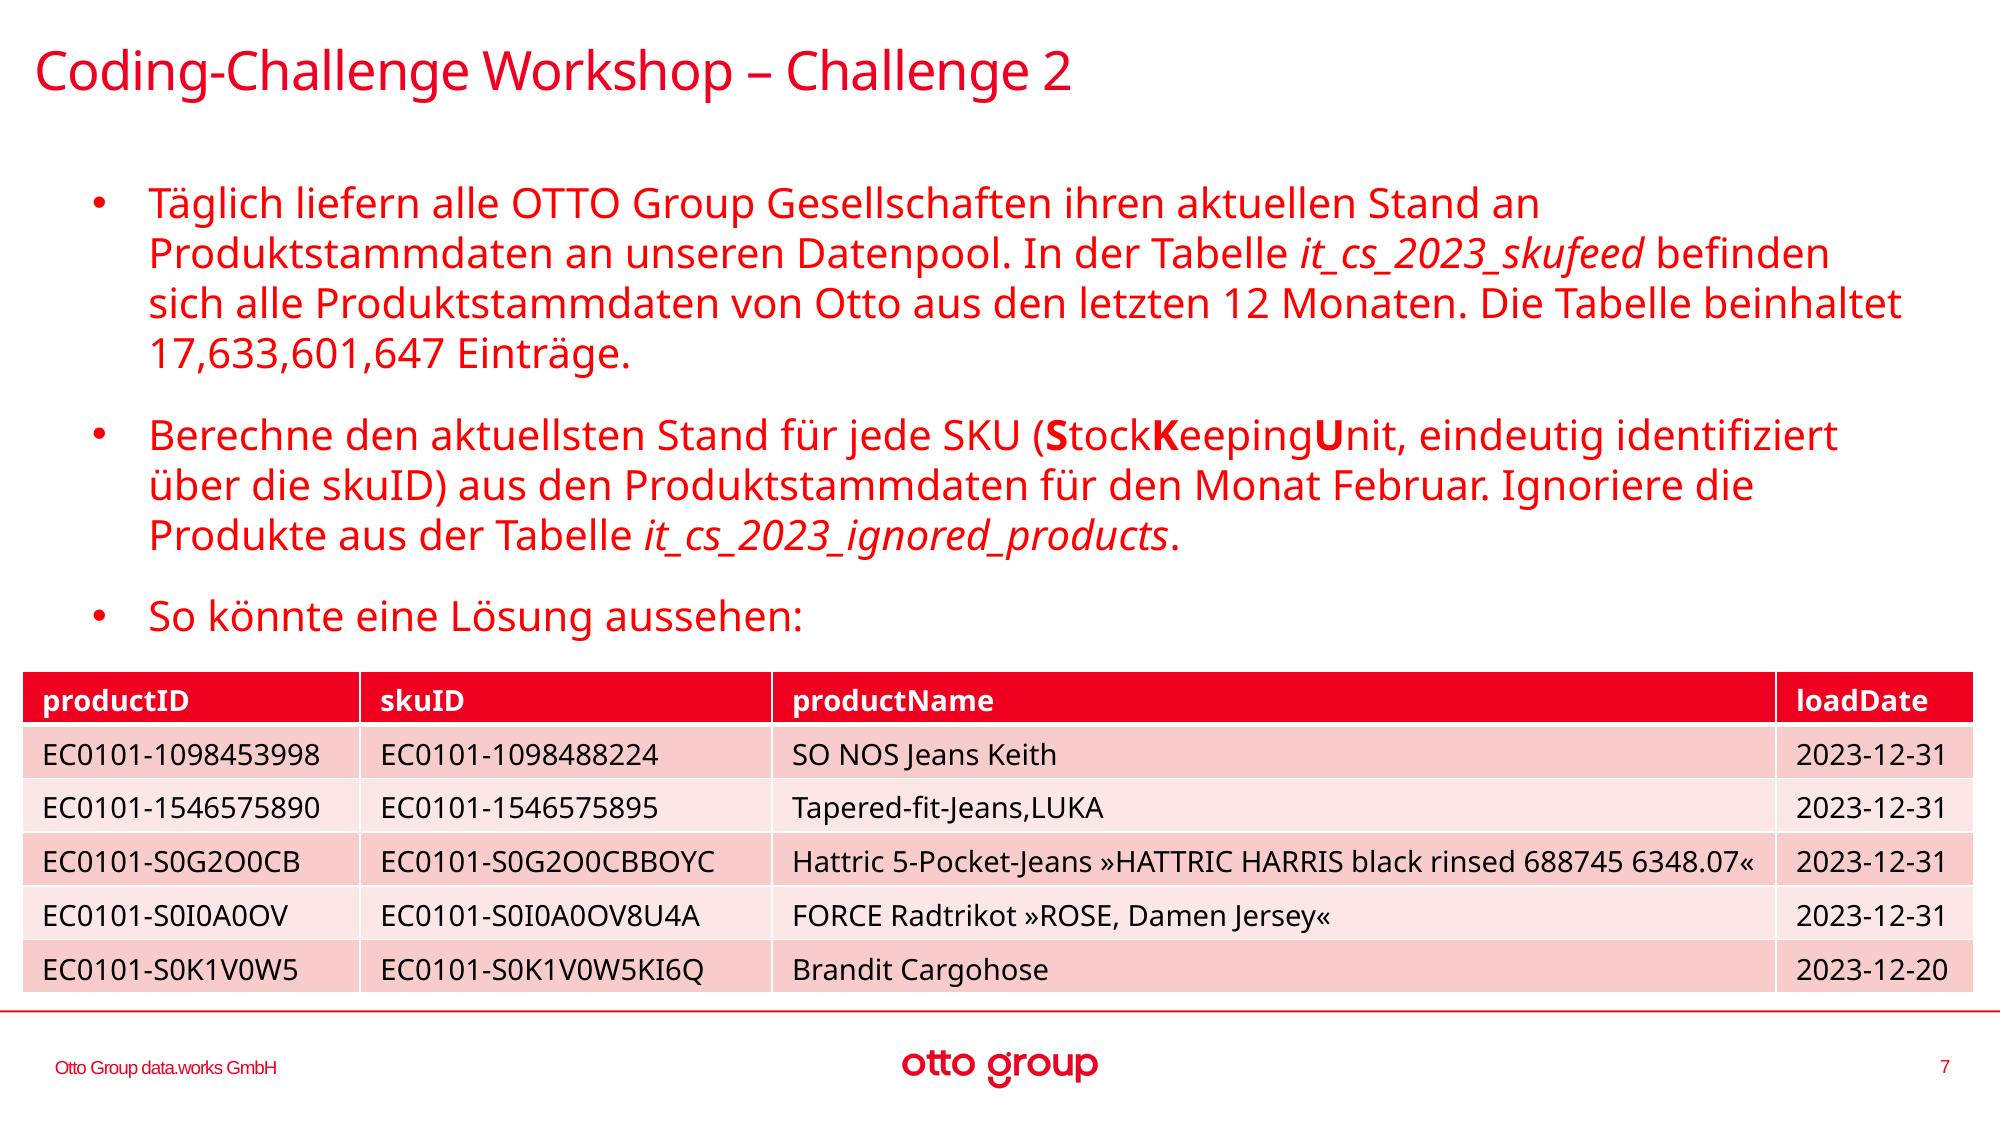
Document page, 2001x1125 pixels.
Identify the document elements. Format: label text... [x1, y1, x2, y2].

table_cell EC0101-S0K1V0W5 [23, 940, 359, 992]
table_cell Tapered-fit-Jeans,LUKA [773, 779, 1775, 831]
title Coding-Challenge Workshop – Challenge 2 [34, 12, 1966, 134]
table_cell EC0101-1098453998 [23, 727, 359, 778]
table_header productName [773, 672, 1775, 722]
table_cell 2023-12-31 [1777, 727, 1973, 778]
table_cell EC0101-1098488224 [361, 727, 771, 778]
table_cell EC0101-1546575895 [361, 779, 771, 831]
table_cell 2023-12-31 [1777, 887, 1973, 939]
table_cell EC0101-S0G2O0CBBOYC [361, 833, 771, 885]
slide_number 7 [1885, 1036, 1966, 1097]
table_cell 2023-12-31 [1777, 833, 1973, 885]
table_cell FORCE Radtrikot »ROSE, Damen Jersey« [773, 887, 1775, 939]
table_cell EC0101-S0G2O0CB [23, 833, 359, 885]
picture [902, 1050, 1098, 1089]
table_cell Brandit Cargohose [773, 940, 1775, 992]
table_header skuID [361, 672, 771, 722]
table_header loadDate [1777, 672, 1973, 722]
table_header productID [23, 672, 359, 722]
table_cell Hattric 5-Pocket-Jeans »HATTRIC HARRIS black rinsed 688745 6348.07« [773, 833, 1775, 885]
text_box Täglich liefern alle OTTO Group Gesellschaften ihren aktuellen Stand an Produktstammdaten an unseren Datenpool. In der Tabelle it_cs_2023_skufeed befinden sich alle Produktstammdaten von Otto aus den letzten 12 Monaten. Die Tabelle beinhaltet 17,633,601,647 Einträge. Berechne den aktuellsten Stand für jede SKU (StockKeepingUnit, eindeutig identifiziert über die skuID) aus den Produktstammdaten für den Monat Februar. Ignoriere die Produkte aus der Tabelle it_cs_2023_ignored_products. So könnte eine Lösung aussehen: [77, 169, 1919, 648]
table_cell EC0101-S0I0A0OV8U4A [361, 887, 771, 939]
table_cell SO NOS Jeans Keith [773, 727, 1775, 778]
table_cell 2023-12-31 [1777, 779, 1973, 831]
footer Otto Group data.works GmbH [34, 1036, 838, 1097]
table_cell 2023-12-20 [1777, 940, 1973, 992]
table_cell EC0101-S0I0A0OV [23, 887, 359, 939]
table_cell EC0101-1546575890 [23, 779, 359, 831]
table_cell EC0101-S0K1V0W5KI6Q [361, 940, 771, 992]
